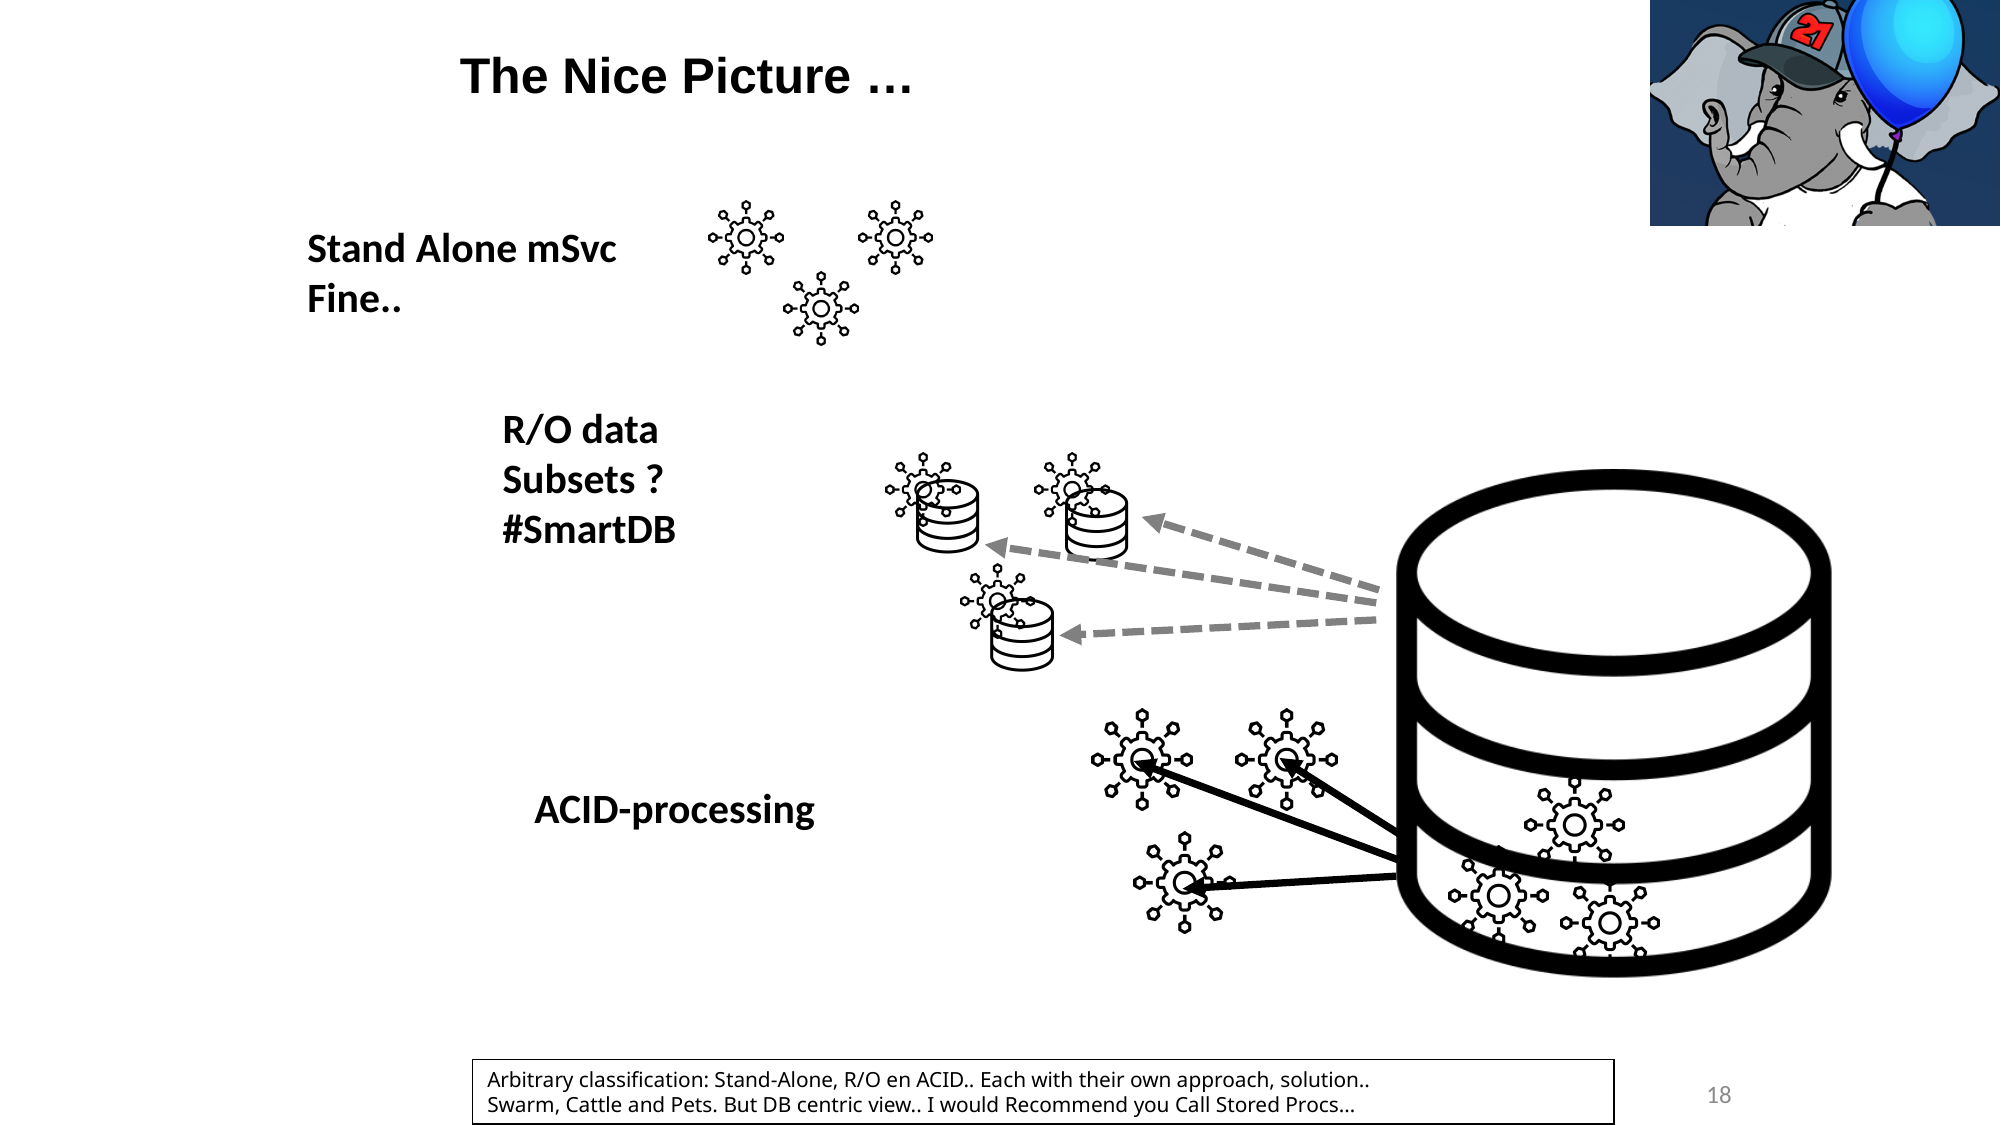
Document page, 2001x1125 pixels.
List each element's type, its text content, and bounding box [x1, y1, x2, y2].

picture [1355, 469, 1873, 988]
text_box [285, 200, 933, 346]
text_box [1448, 775, 1660, 973]
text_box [518, 708, 1338, 934]
text_box Arbitrary classification: Stand-Alone, R/O en ACID.. Each with their own approach, solution.. Swarm, Cattle and Pets. But DB centric view.. I would Recommend you Call Stored Procs… [472, 1059, 1614, 1124]
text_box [1133, 757, 1407, 889]
slide_number 18 [1658, 1063, 1747, 1124]
title The Nice Picture … [444, 30, 1420, 124]
picture [1650, 0, 2000, 226]
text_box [984, 516, 1380, 636]
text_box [486, 394, 1134, 673]
